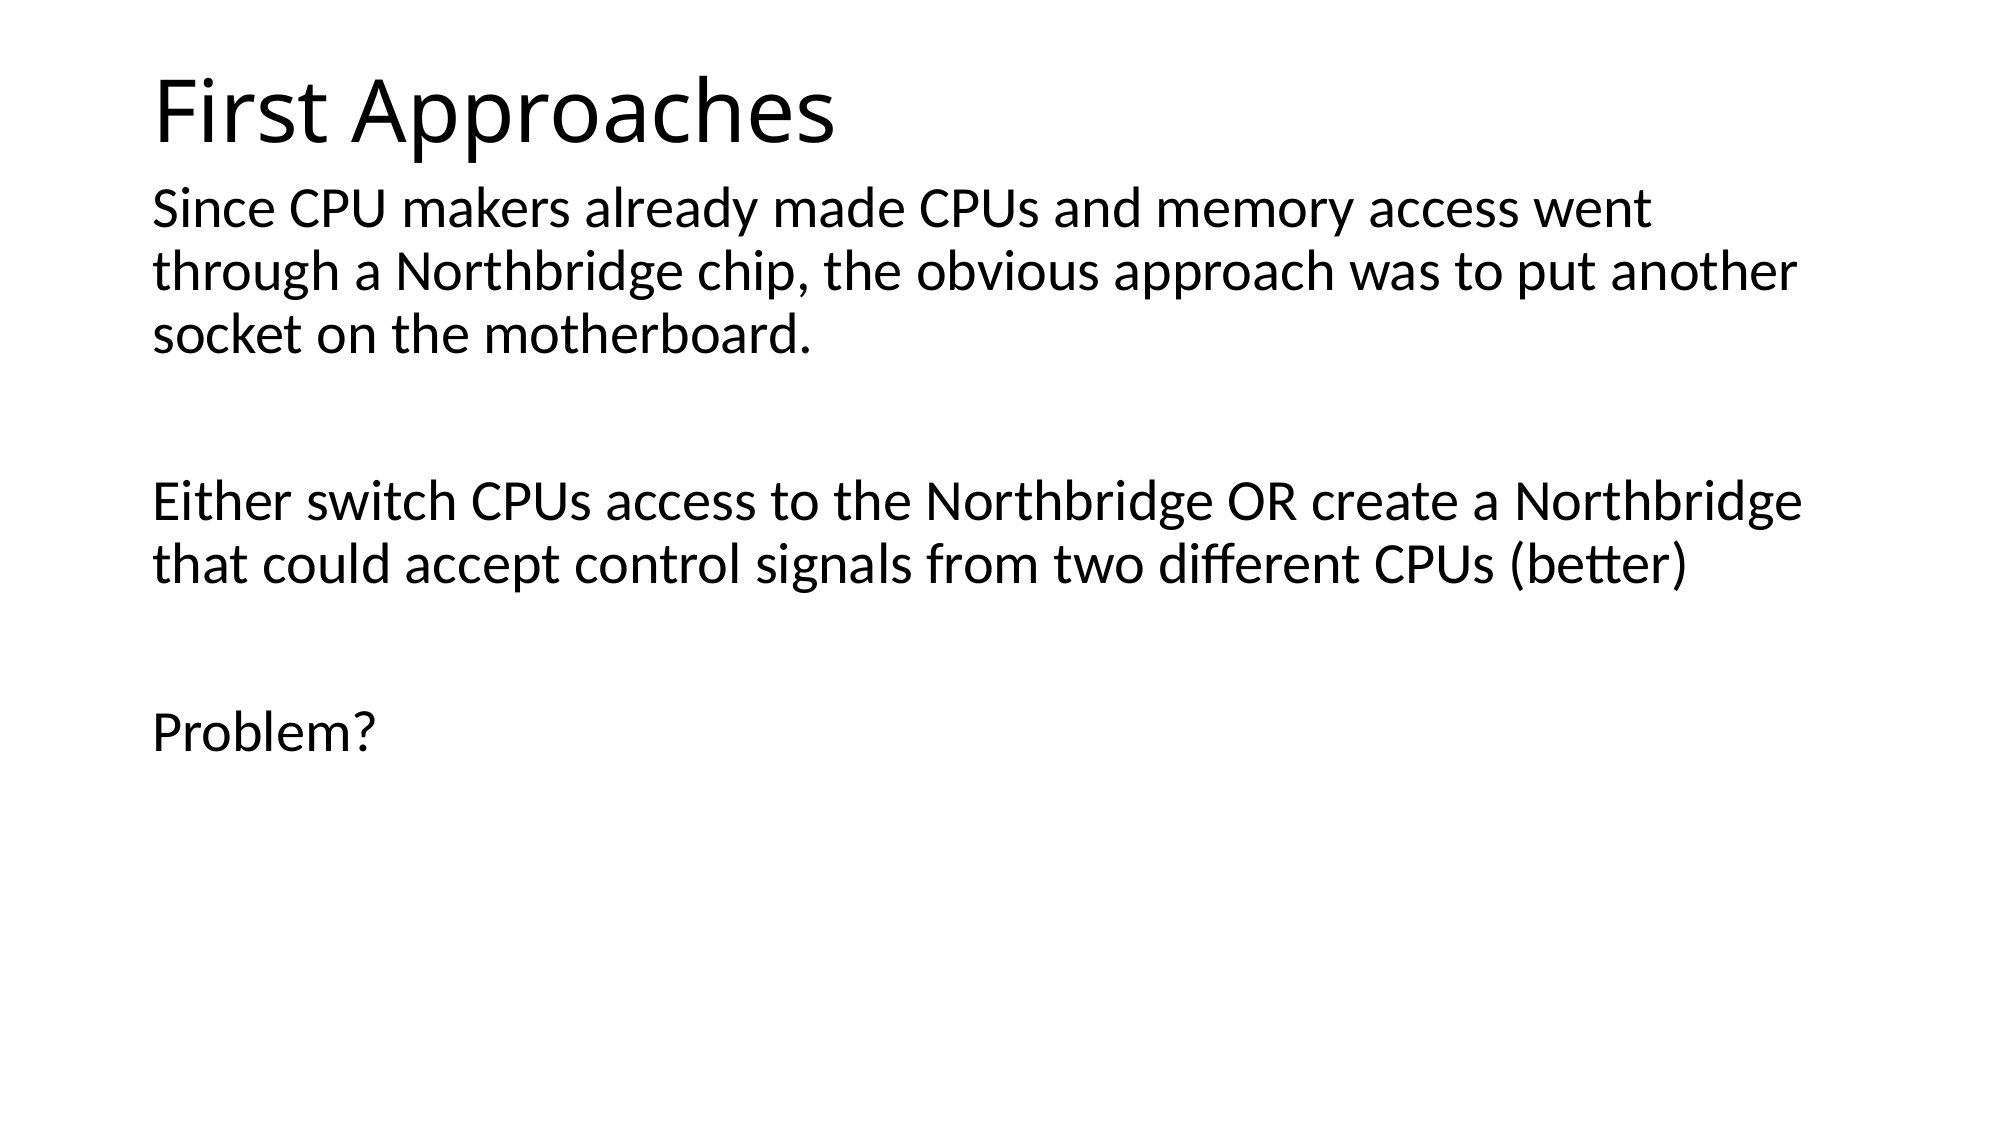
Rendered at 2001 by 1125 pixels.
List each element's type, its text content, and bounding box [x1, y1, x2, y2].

title First Approaches [137, 59, 1863, 169]
list Since CPU makers already made CPUs and memory access went through a Northbridge chip, the obvious approach was to put another socket on the motherboard. Either switch CPUs access to the Northbridge OR create a Northbridge that could accept control signals from two different CPUs (better) Problem? [137, 169, 1863, 1066]
